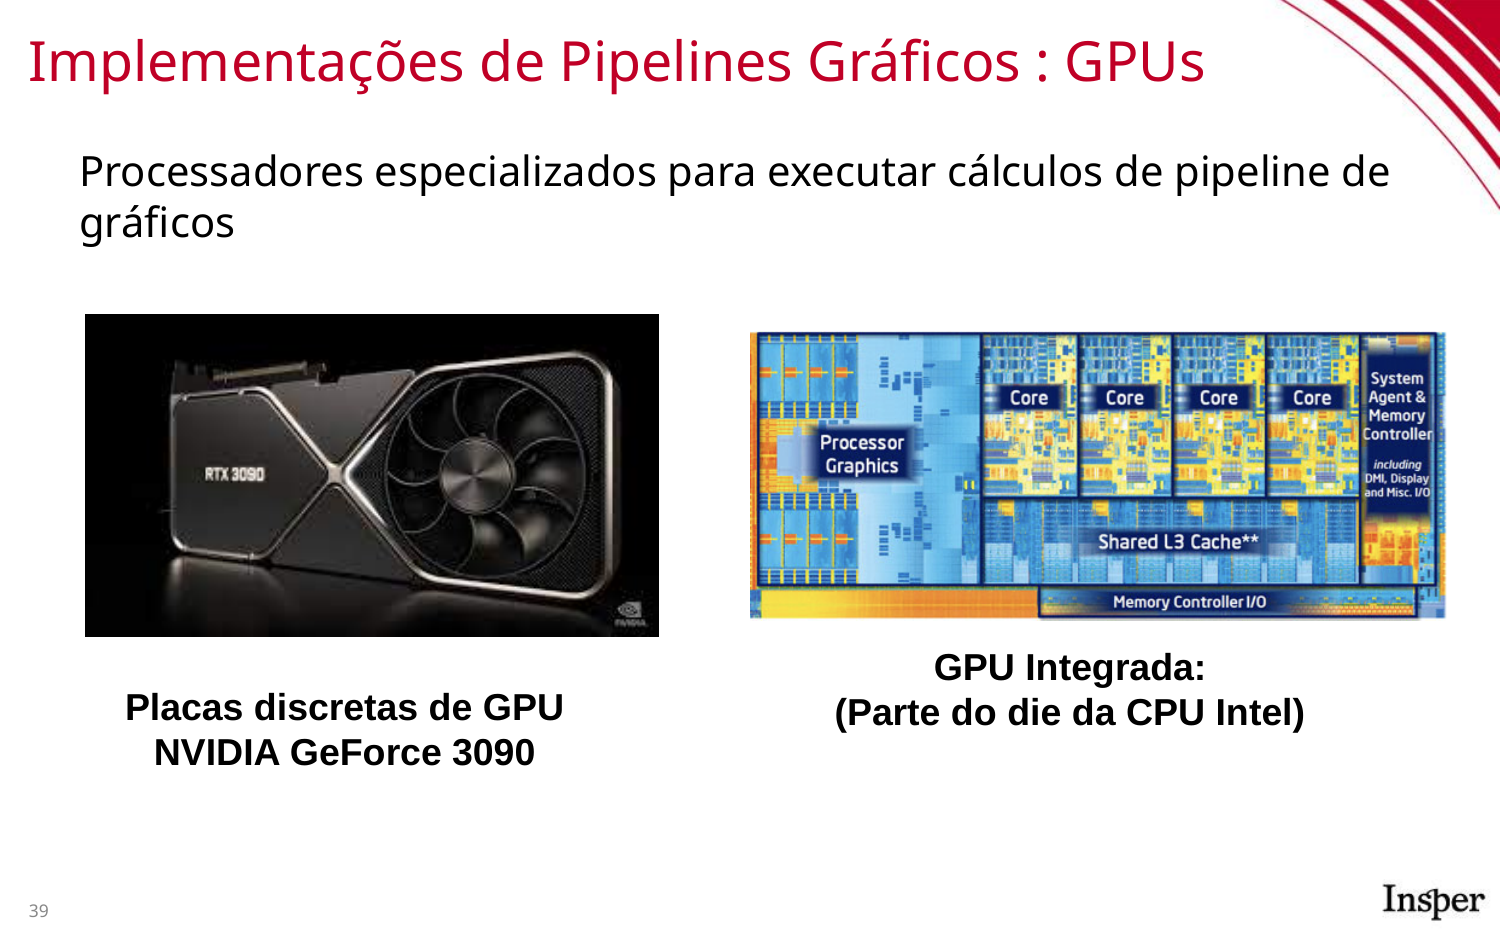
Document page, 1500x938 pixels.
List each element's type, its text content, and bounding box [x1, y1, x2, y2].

title Implementações de Pipelines Gráficos : GPUs [13, 18, 1397, 104]
slide_number ‹#› [0, 887, 78, 938]
text_box GPU Integrada: (Parte do die da CPU Intel) [791, 635, 1360, 742]
picture [85, 0, 1500, 938]
list Processadores especializados para executar cálculos de pipeline de gráficos [64, 137, 1447, 313]
text_box Placas discretas de GPU NVIDIA GeForce 3090 [41, 675, 659, 782]
